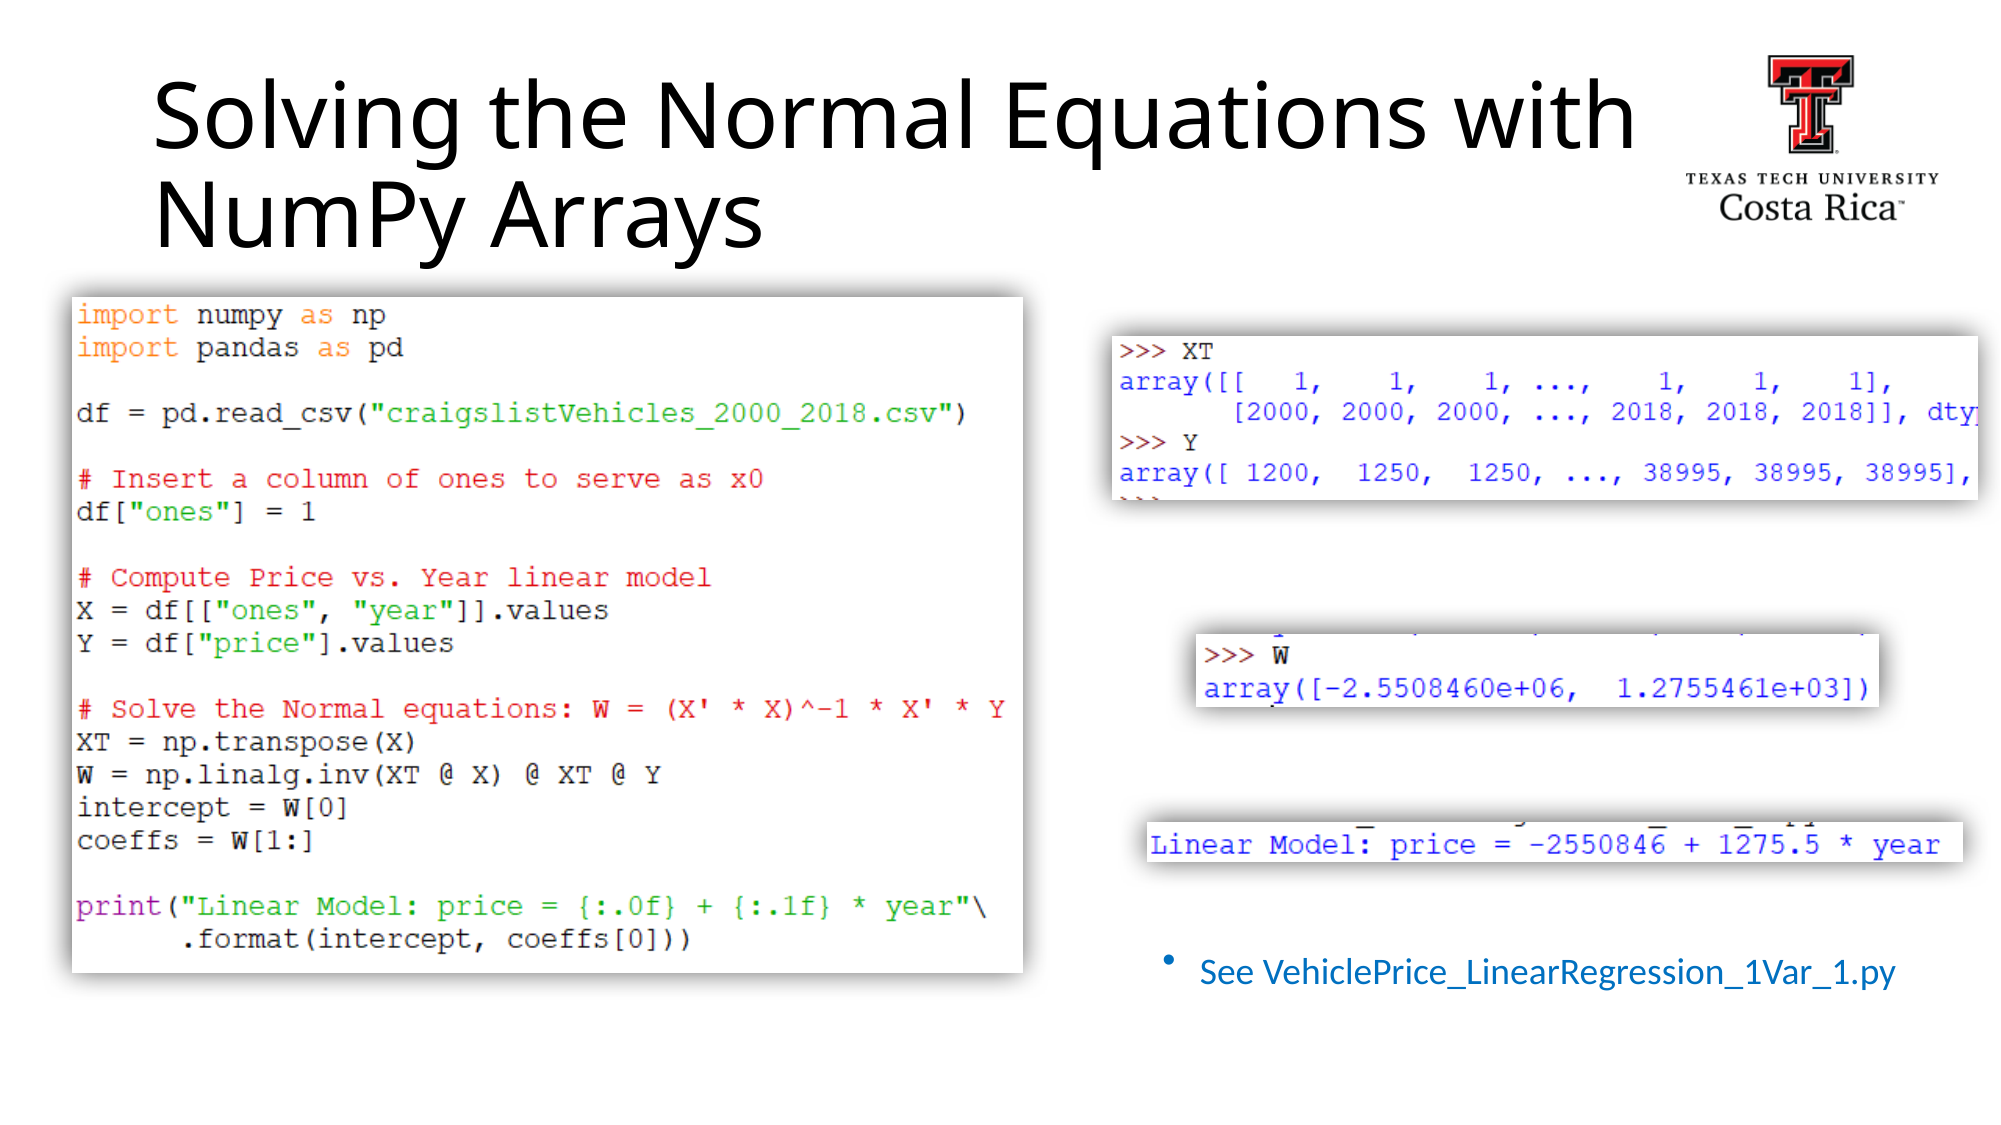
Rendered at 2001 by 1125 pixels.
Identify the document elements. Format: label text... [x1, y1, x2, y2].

picture [1147, 822, 1963, 862]
picture [1112, 336, 1978, 500]
title Solving the Normal Equations with NumPy Arrays [137, 59, 1863, 278]
picture [1196, 634, 1879, 707]
list See VehiclePrice_LinearRegression_1Var_1.py [1147, 919, 1928, 1064]
picture [1664, 30, 1964, 251]
picture [72, 297, 1023, 973]
